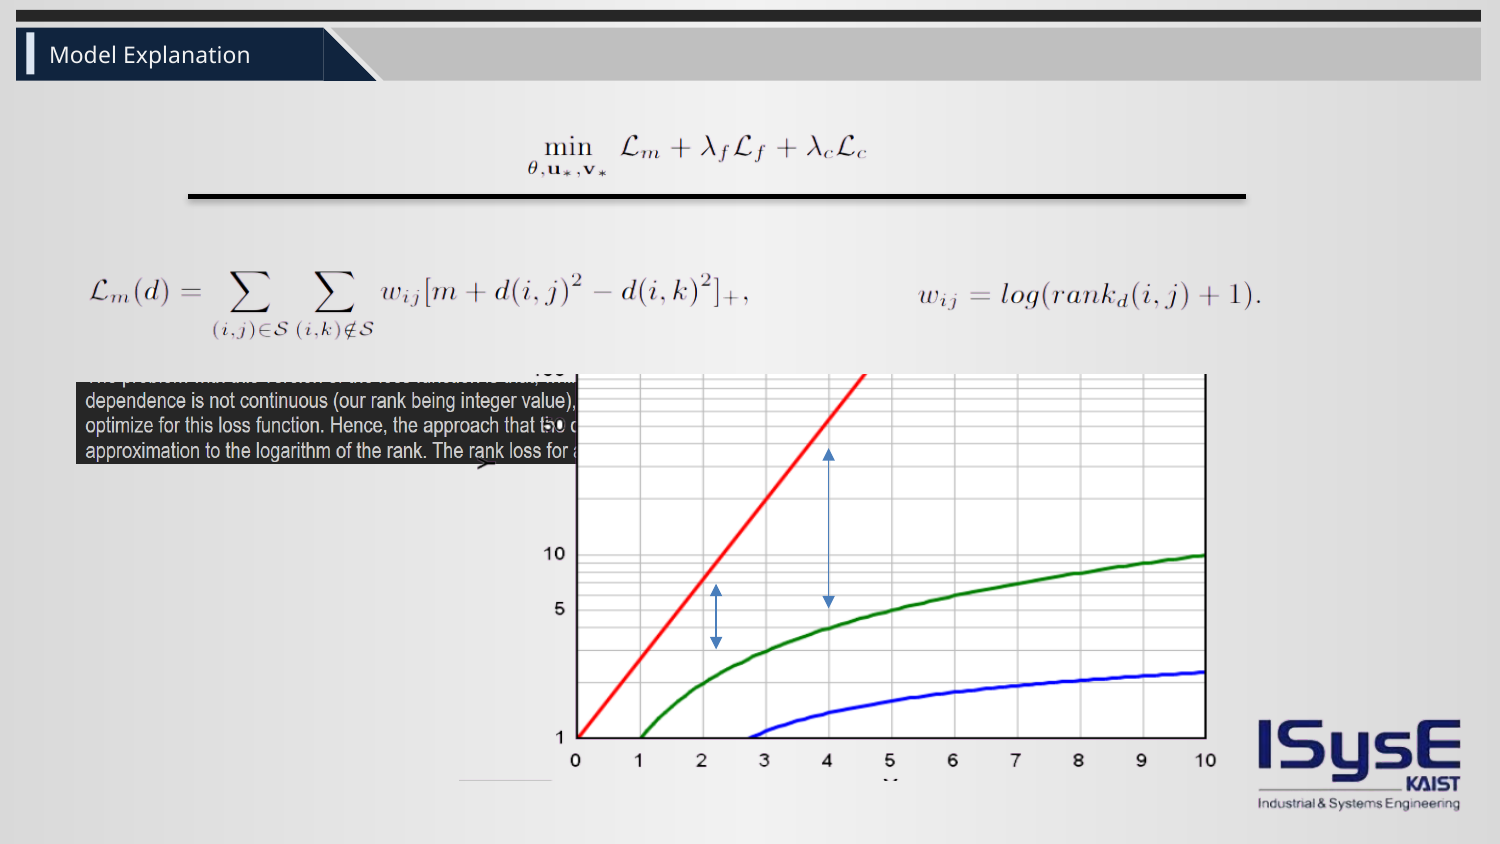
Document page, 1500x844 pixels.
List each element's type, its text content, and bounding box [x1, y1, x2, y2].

picture [506, 85, 905, 196]
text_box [330, 27, 1482, 81]
picture [893, 257, 1269, 321]
text_box [24, 30, 37, 76]
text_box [459, 373, 1247, 781]
text_box [14, 26, 321, 83]
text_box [76, 382, 454, 510]
text_box [321, 25, 328, 33]
picture [52, 245, 770, 353]
picture [1224, 705, 1495, 822]
text_box [14, 8, 1483, 24]
text_box Model Explanation [37, 33, 325, 76]
